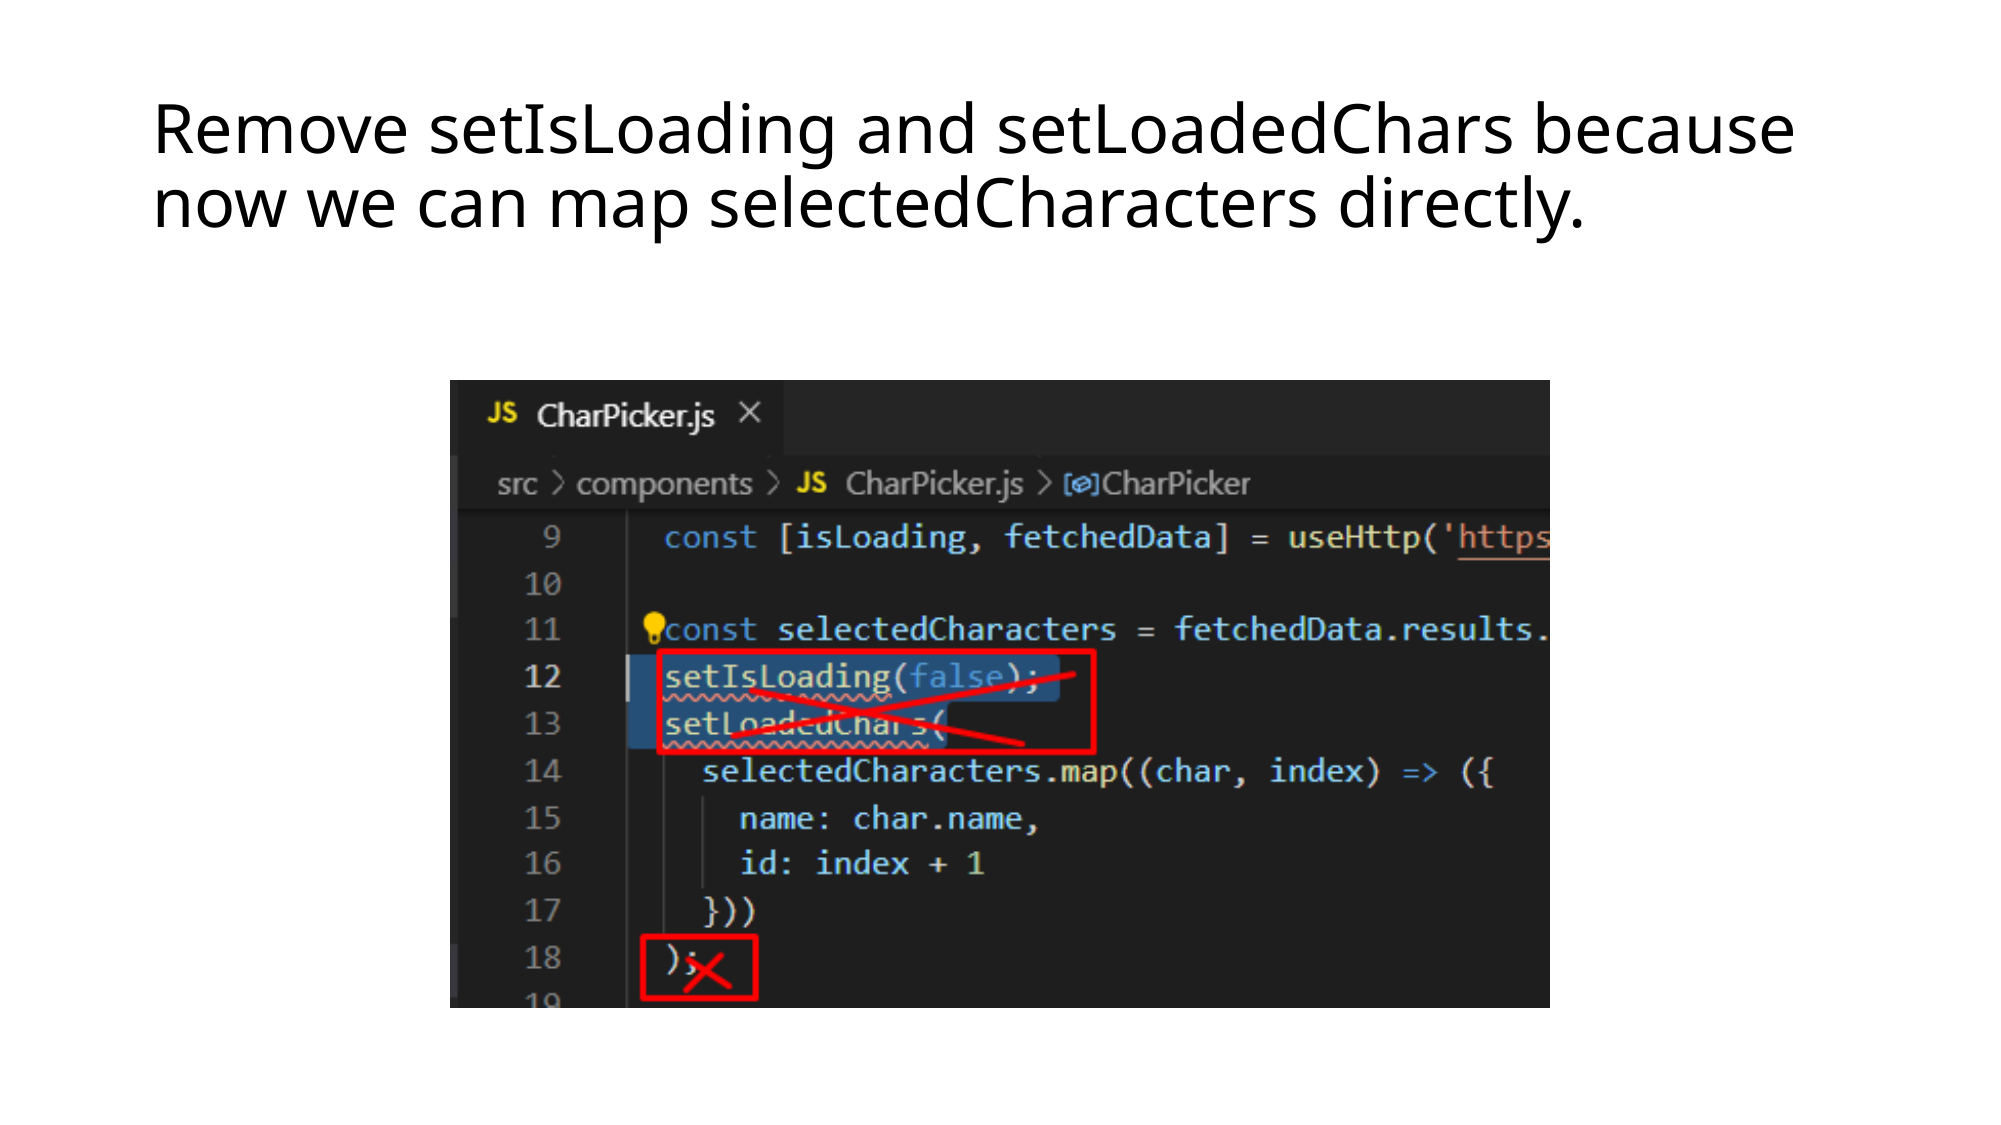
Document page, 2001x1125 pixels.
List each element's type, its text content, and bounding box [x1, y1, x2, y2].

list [450, 380, 1550, 1008]
title Remove setIsLoading and setLoadedChars because now we can map selectedCharacters directly. [137, 59, 1863, 278]
